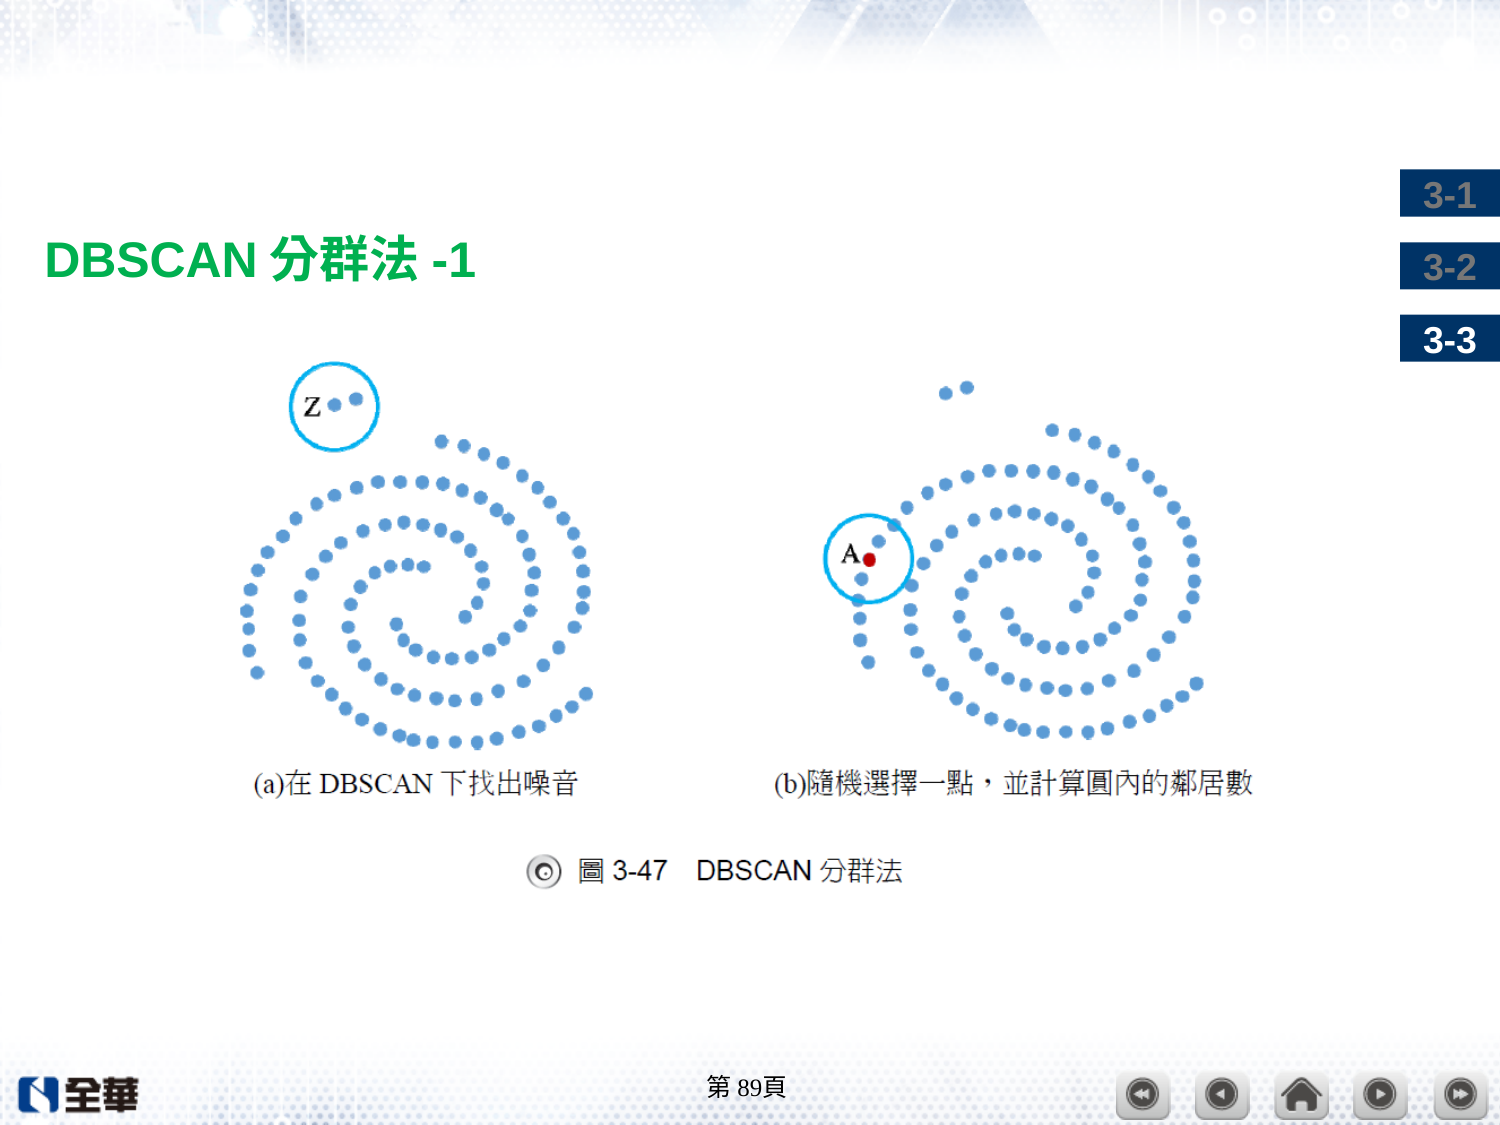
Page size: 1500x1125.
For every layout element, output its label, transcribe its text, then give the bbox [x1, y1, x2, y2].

picture [0, 0, 1500, 1125]
list DBSCAN分群法-1 [29, 219, 1386, 1048]
